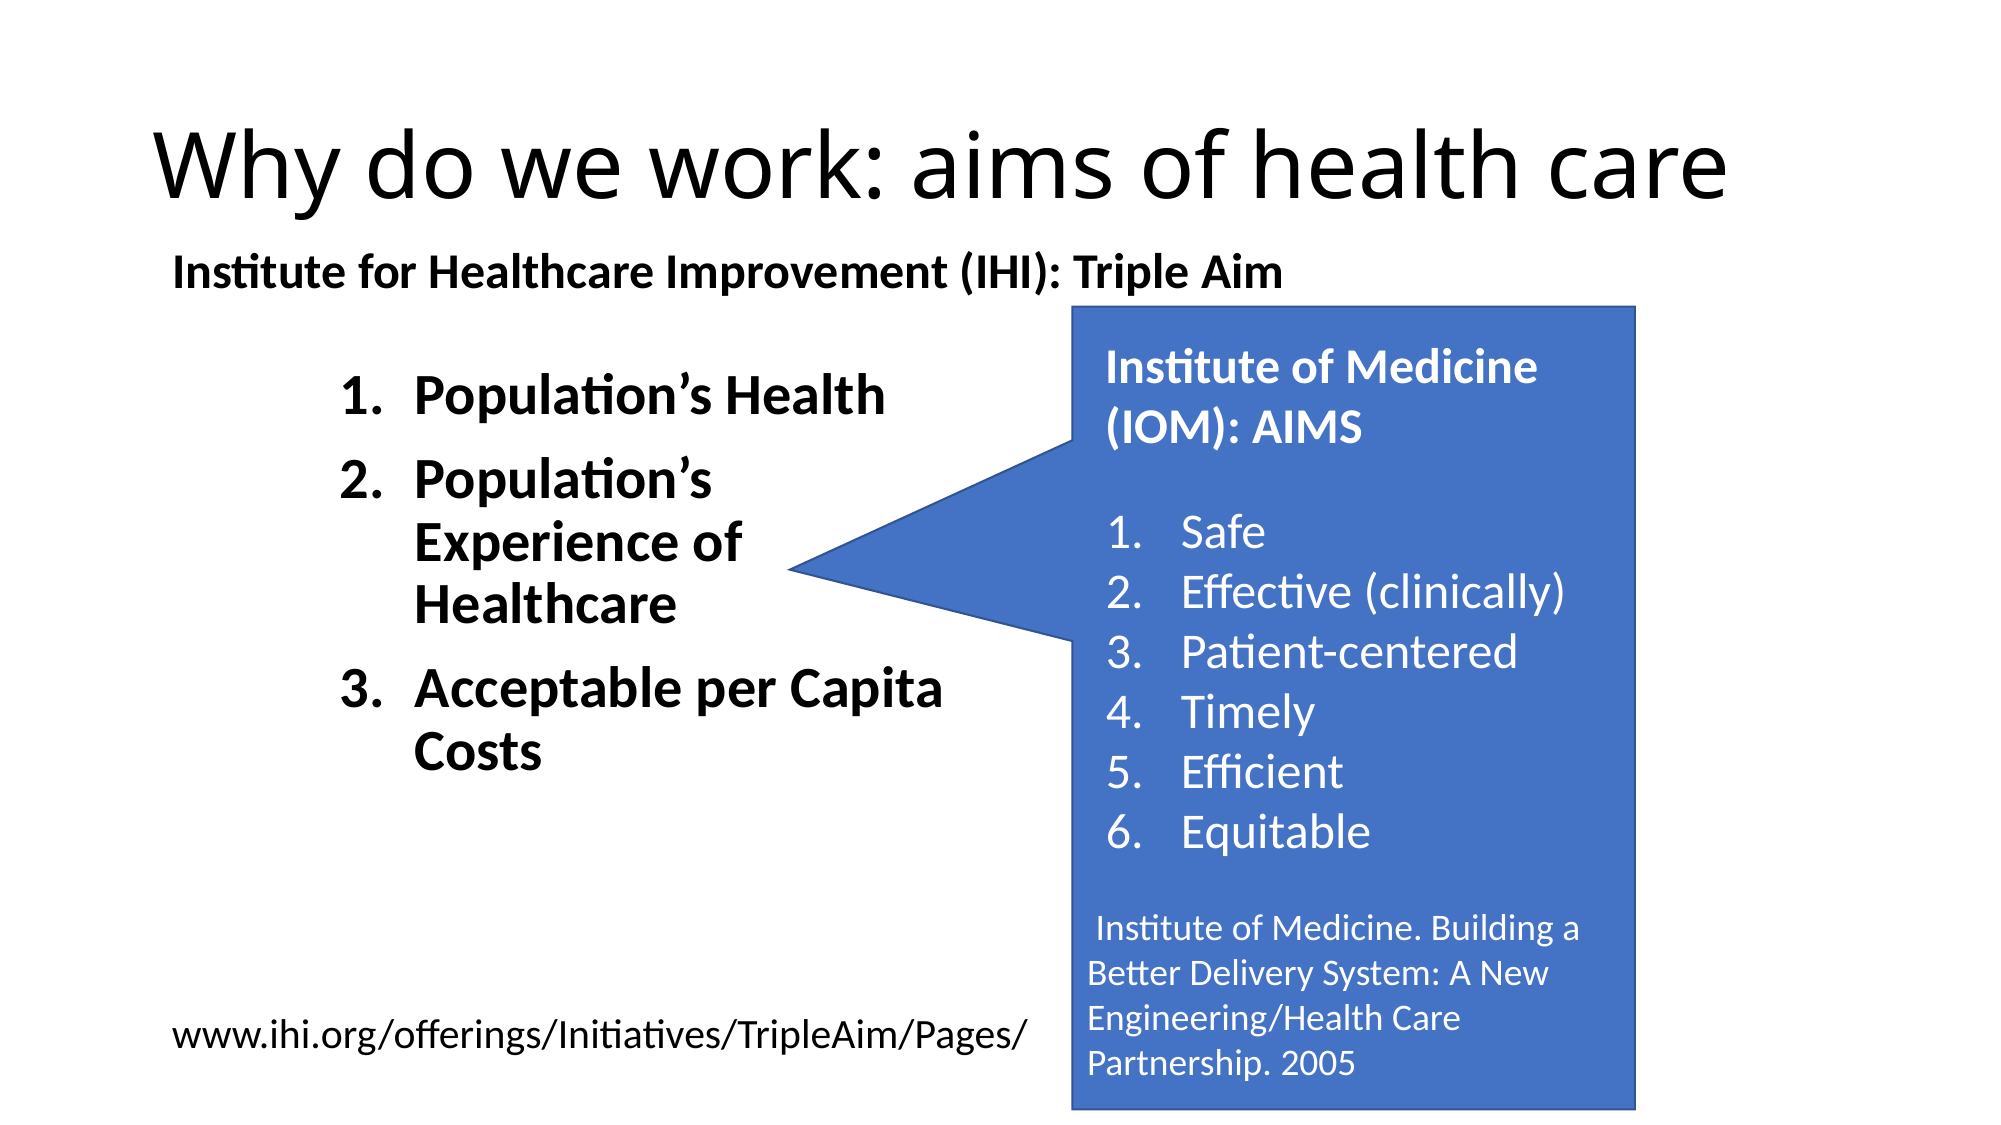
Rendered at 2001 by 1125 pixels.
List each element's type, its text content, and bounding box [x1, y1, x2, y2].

text_box www.ihi.org/offerings/Initiatives/TripleAim/Pages/ [157, 999, 1071, 1065]
list Population’s Health Population’s Experience of Healthcare Acceptable per Capita Costs [324, 356, 988, 819]
text_box Institute of Medicine (IOM): AIMS Safe Effective (clinically) Patient-centered Timely Efficient Equitable Institute of Medicine. Building a Better Delivery System: A New Engineering/Health Care Partnership. 2005 [988, 305, 1636, 1111]
title Why do we work: aims of health care [137, 59, 1863, 278]
list Institute for Healthcare Improvement (IHI): Triple Aim [157, 278, 1306, 307]
